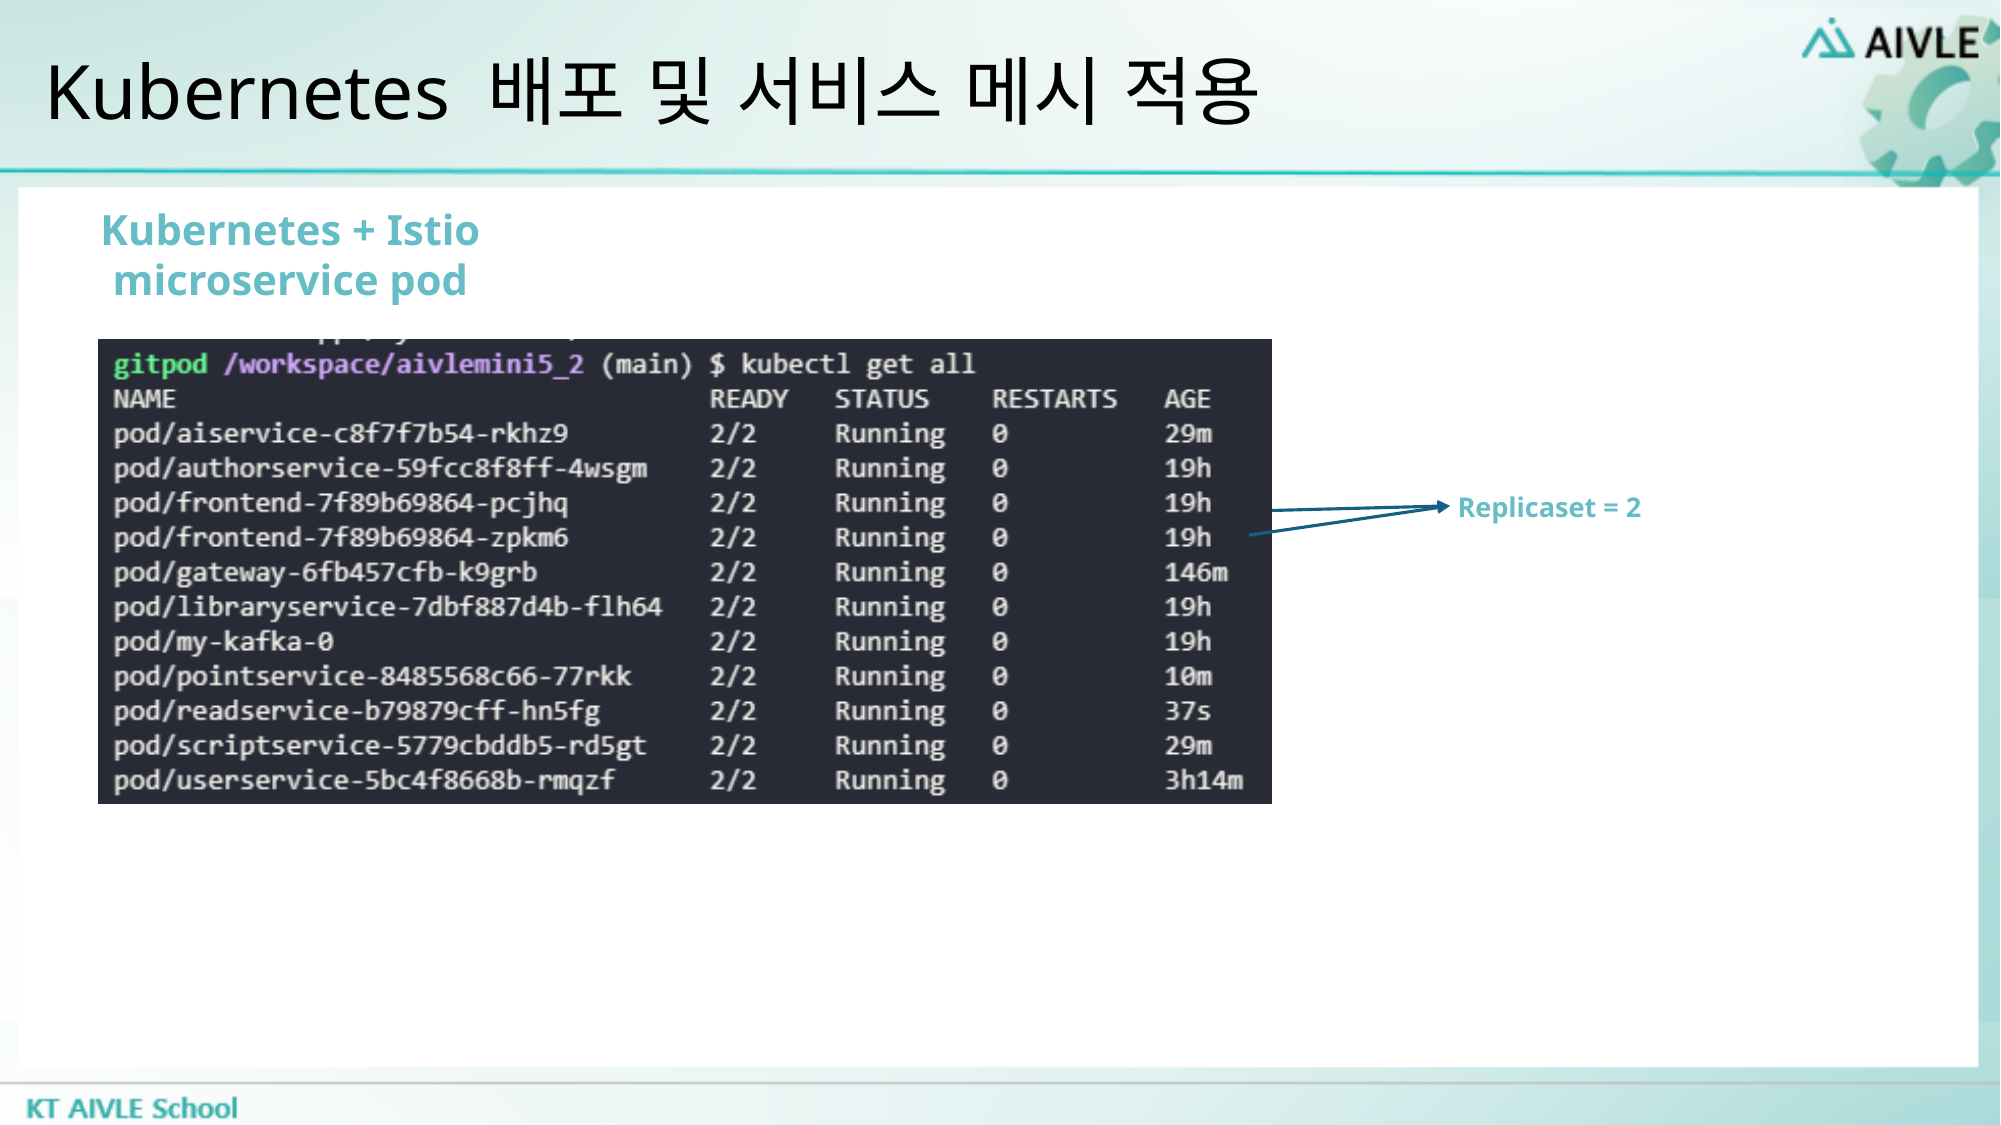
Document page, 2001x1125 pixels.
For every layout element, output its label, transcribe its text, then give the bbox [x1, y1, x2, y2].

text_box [1248, 505, 1451, 536]
picture [0, 0, 2000, 1125]
text_box Replicaset = 2 [1430, 481, 1669, 533]
text_box Kubernetes + Istio microservice pod [47, 194, 534, 313]
title Kubernetes 배포 및 서비스 메시 적용 [29, 33, 1755, 157]
